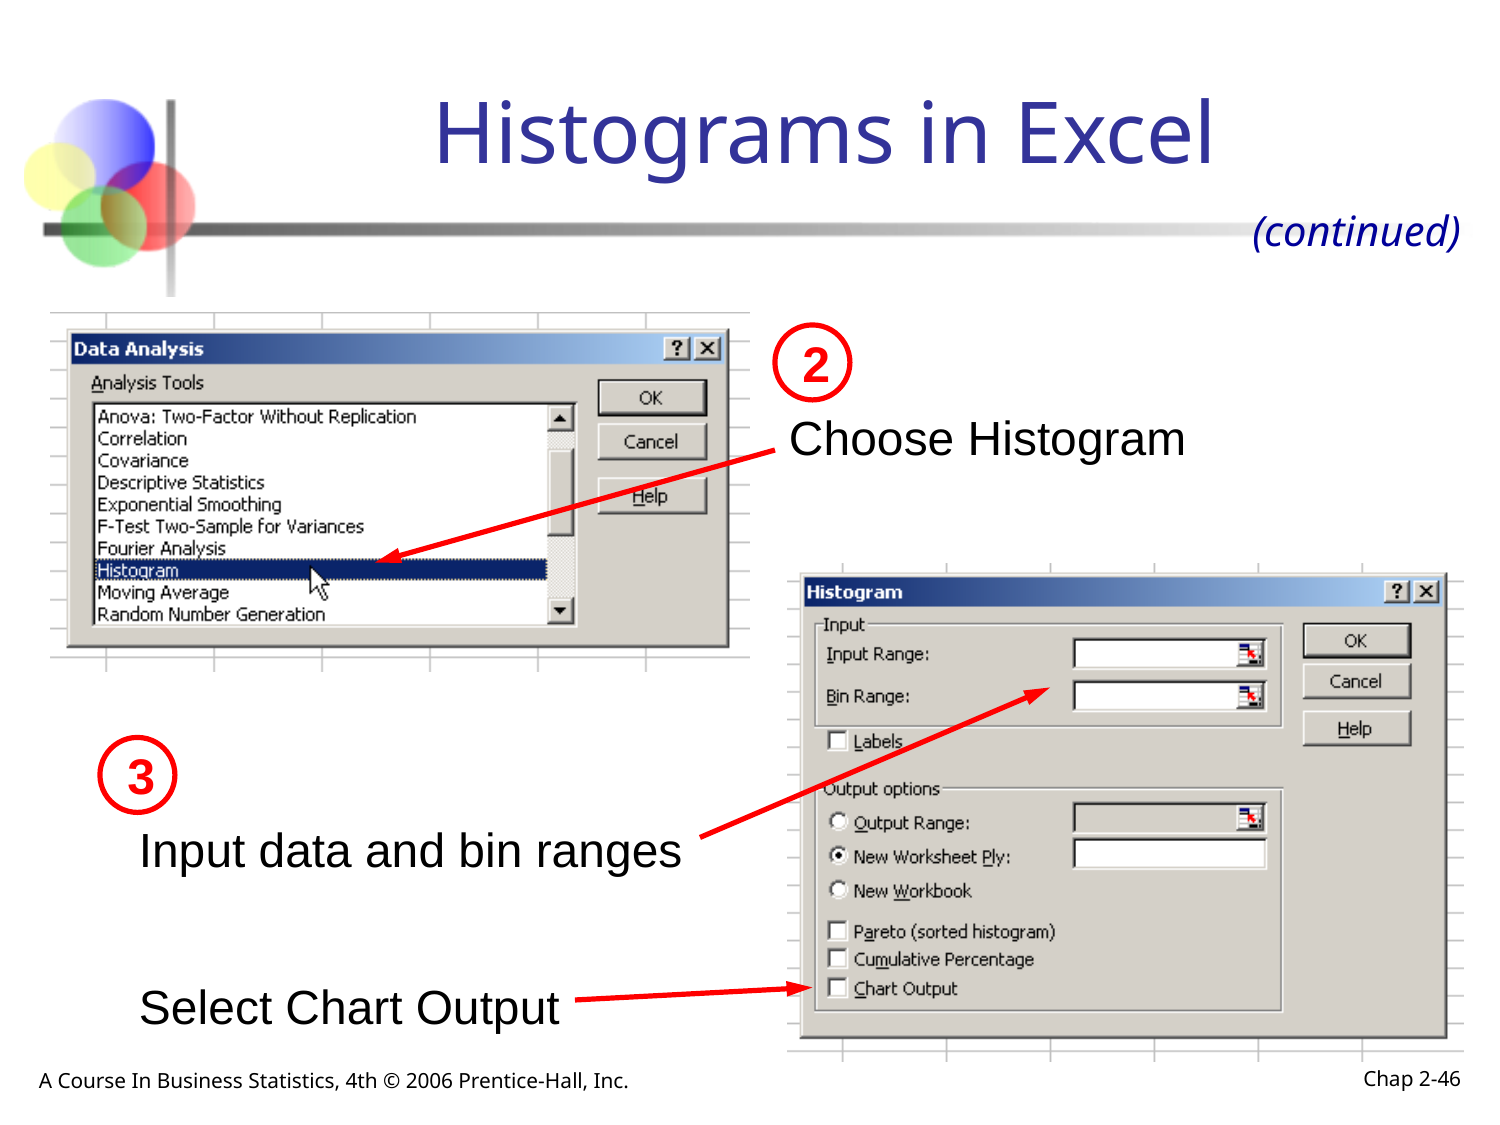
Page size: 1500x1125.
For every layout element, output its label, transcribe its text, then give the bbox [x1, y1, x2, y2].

text_box (continued) [1237, 197, 1500, 263]
footer A Course In Business Statistics, 4th © 2006 Prentice-Hall, Inc. [24, 1050, 788, 1104]
picture [49, 312, 751, 673]
list Choose Histogram [774, 399, 1400, 488]
text_box 2 [787, 391, 804, 400]
text_box 3 [112, 804, 127, 813]
picture [24, 99, 1475, 297]
text_box 3 [144, 737, 213, 812]
picture [787, 563, 1465, 1062]
text_box [774, 324, 850, 400]
text_box Input data and bin ranges Select Chart Output [125, 812, 750, 1038]
text_box 3 [112, 737, 131, 746]
text_box 2 [814, 324, 888, 400]
text_box Histograms in Excel [174, 49, 1475, 188]
slide_number Chap 2-46 [1162, 1050, 1475, 1101]
text_box 2 [787, 324, 811, 334]
text_box [99, 737, 175, 812]
